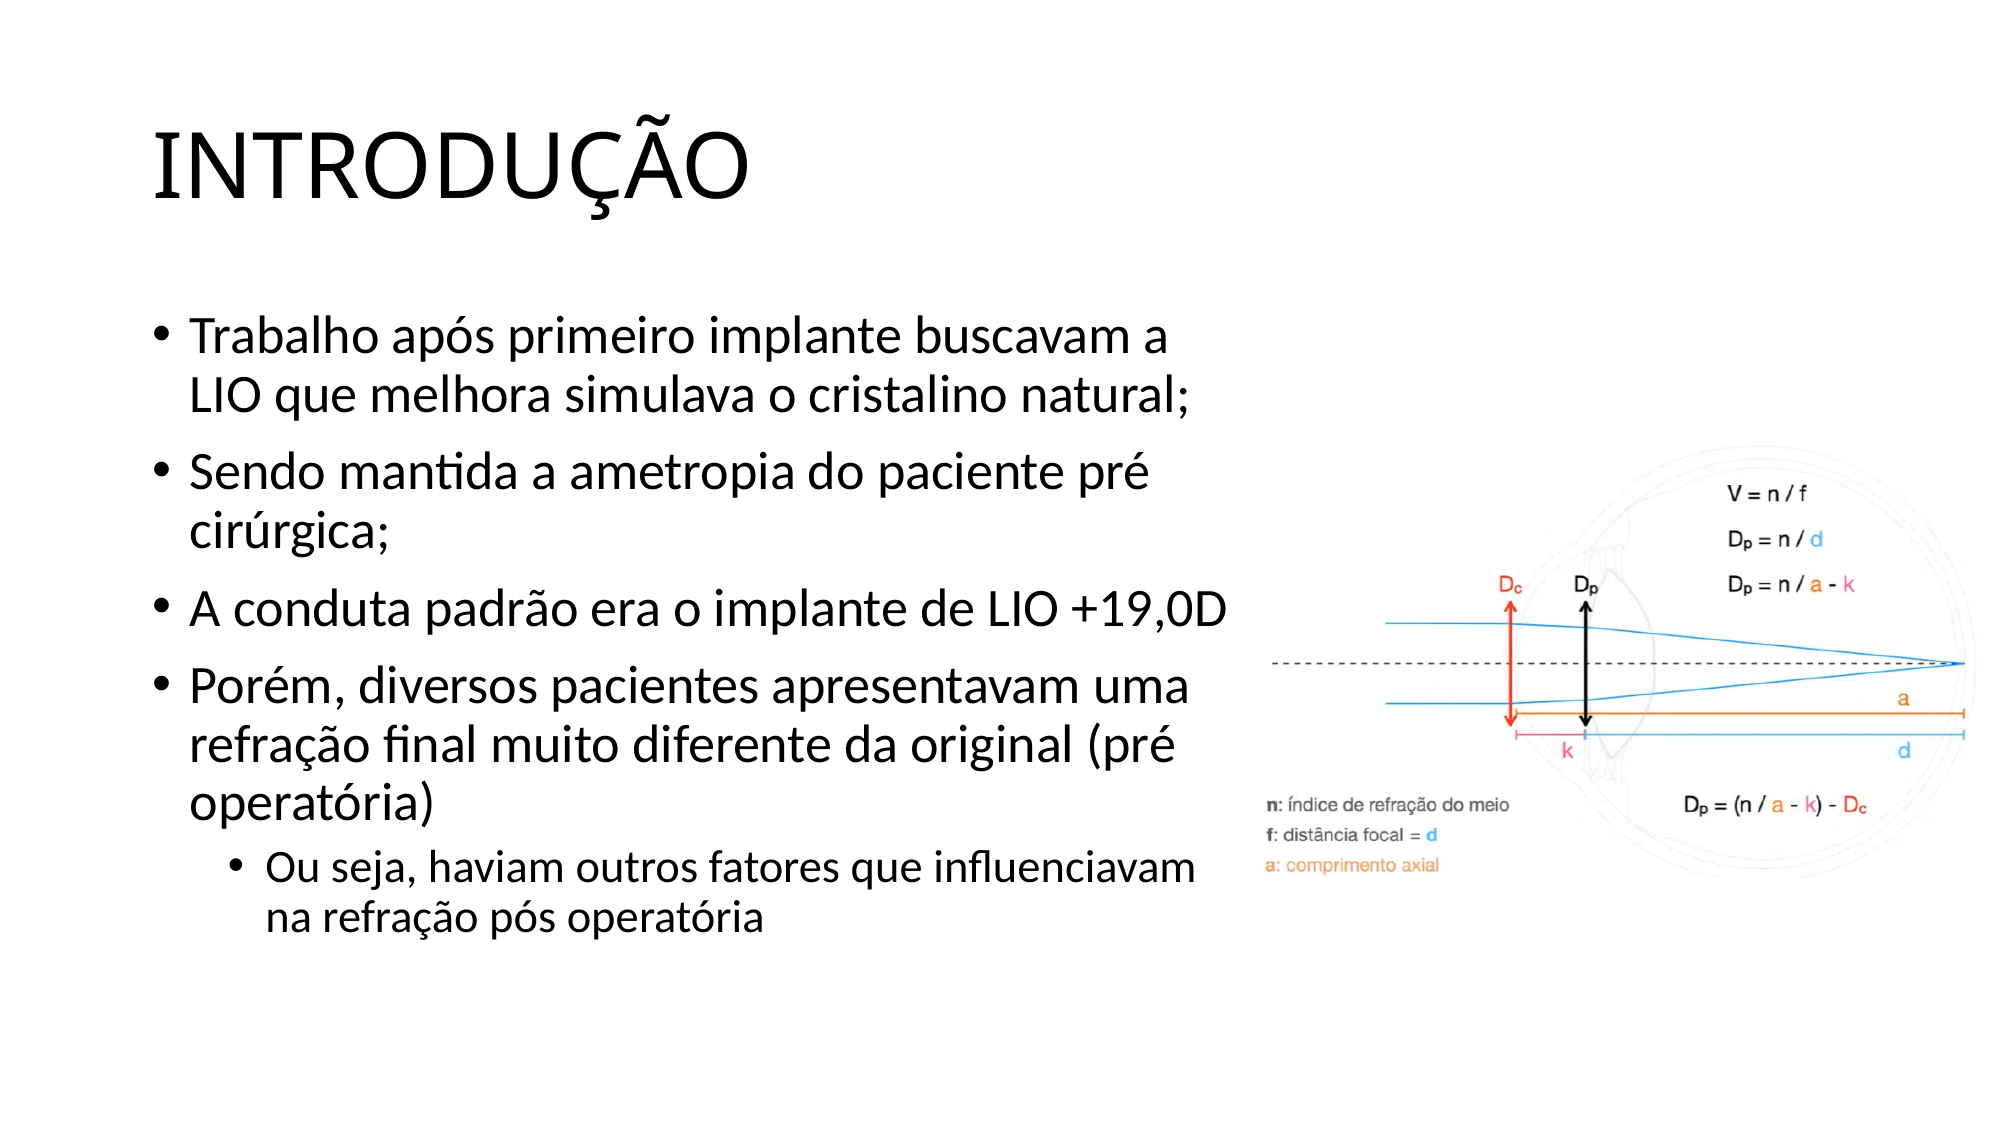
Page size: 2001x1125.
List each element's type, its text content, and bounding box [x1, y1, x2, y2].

list Trabalho após primeiro implante buscavam a LIO que melhora simulava o cristalino natural; Sendo mantida a ametropia do paciente pré cirúrgica; A conduta padrão era o implante de LIO +19,0D Porém, diversos pacientes apresentavam uma refração final muito diferente da original (pré operatória) Ou seja, haviam outros fatores que influenciavam na refração pós operatória [137, 299, 1250, 1014]
picture [1249, 434, 1989, 878]
title INTRODUÇÃO [137, 59, 1863, 278]
